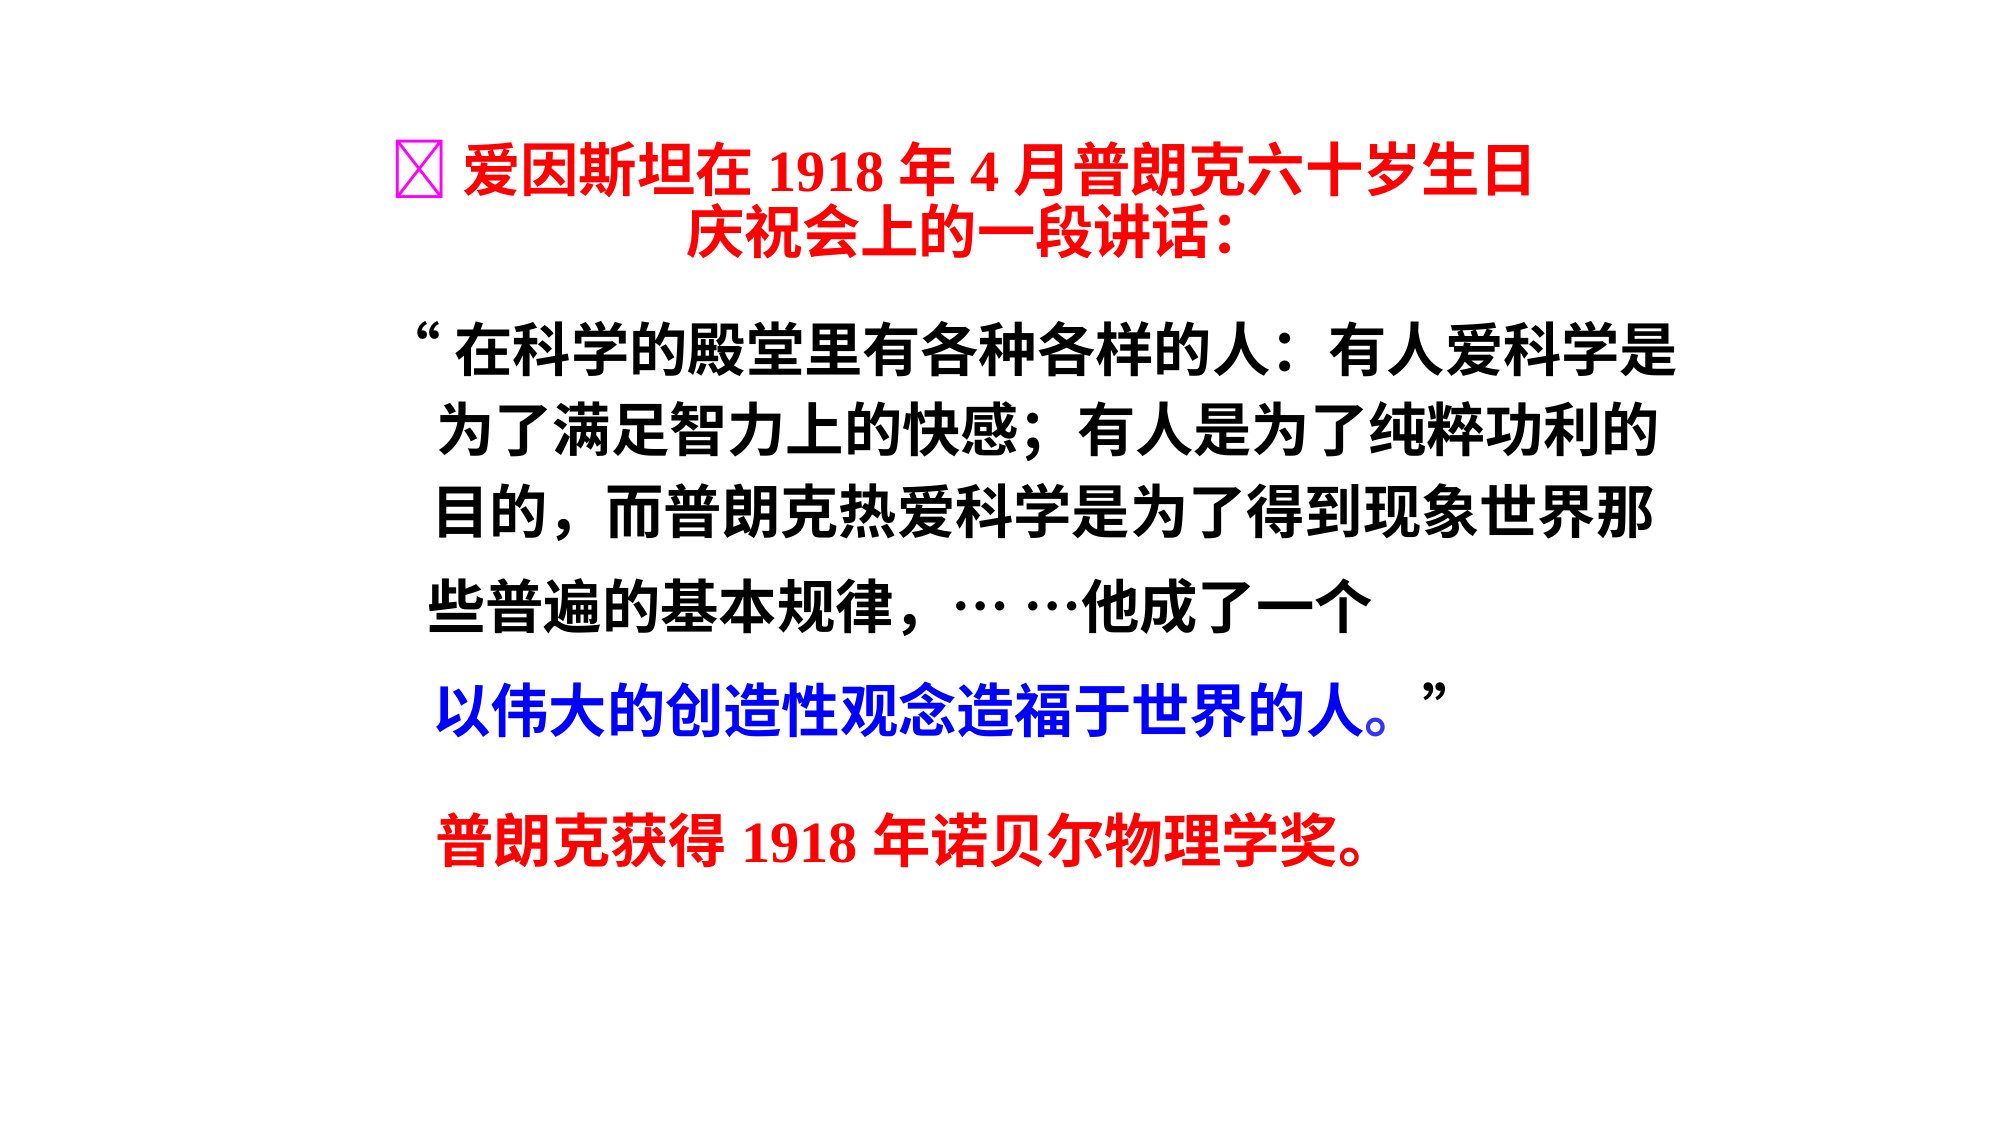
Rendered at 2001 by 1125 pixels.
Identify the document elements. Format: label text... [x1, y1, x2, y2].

text_box 些普遍的基本规律，… …他成了一个 [412, 562, 1388, 648]
text_box 目的，而普朗克热爱科学是为了得到现象世界那 [416, 467, 1670, 553]
text_box “在科学的殿堂里有各种各样的人：有人爱科学是 [367, 288, 1693, 391]
text_box 以伟大的创造性观念造福于世界的人。” [417, 648, 1497, 752]
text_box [361, 125, 1662, 274]
text_box 为了满足智力上的快感；有人是为了纯粹功利的 [421, 385, 1675, 471]
text_box 普朗克获得1918年诺贝尔物理学奖。 [421, 796, 1647, 882]
